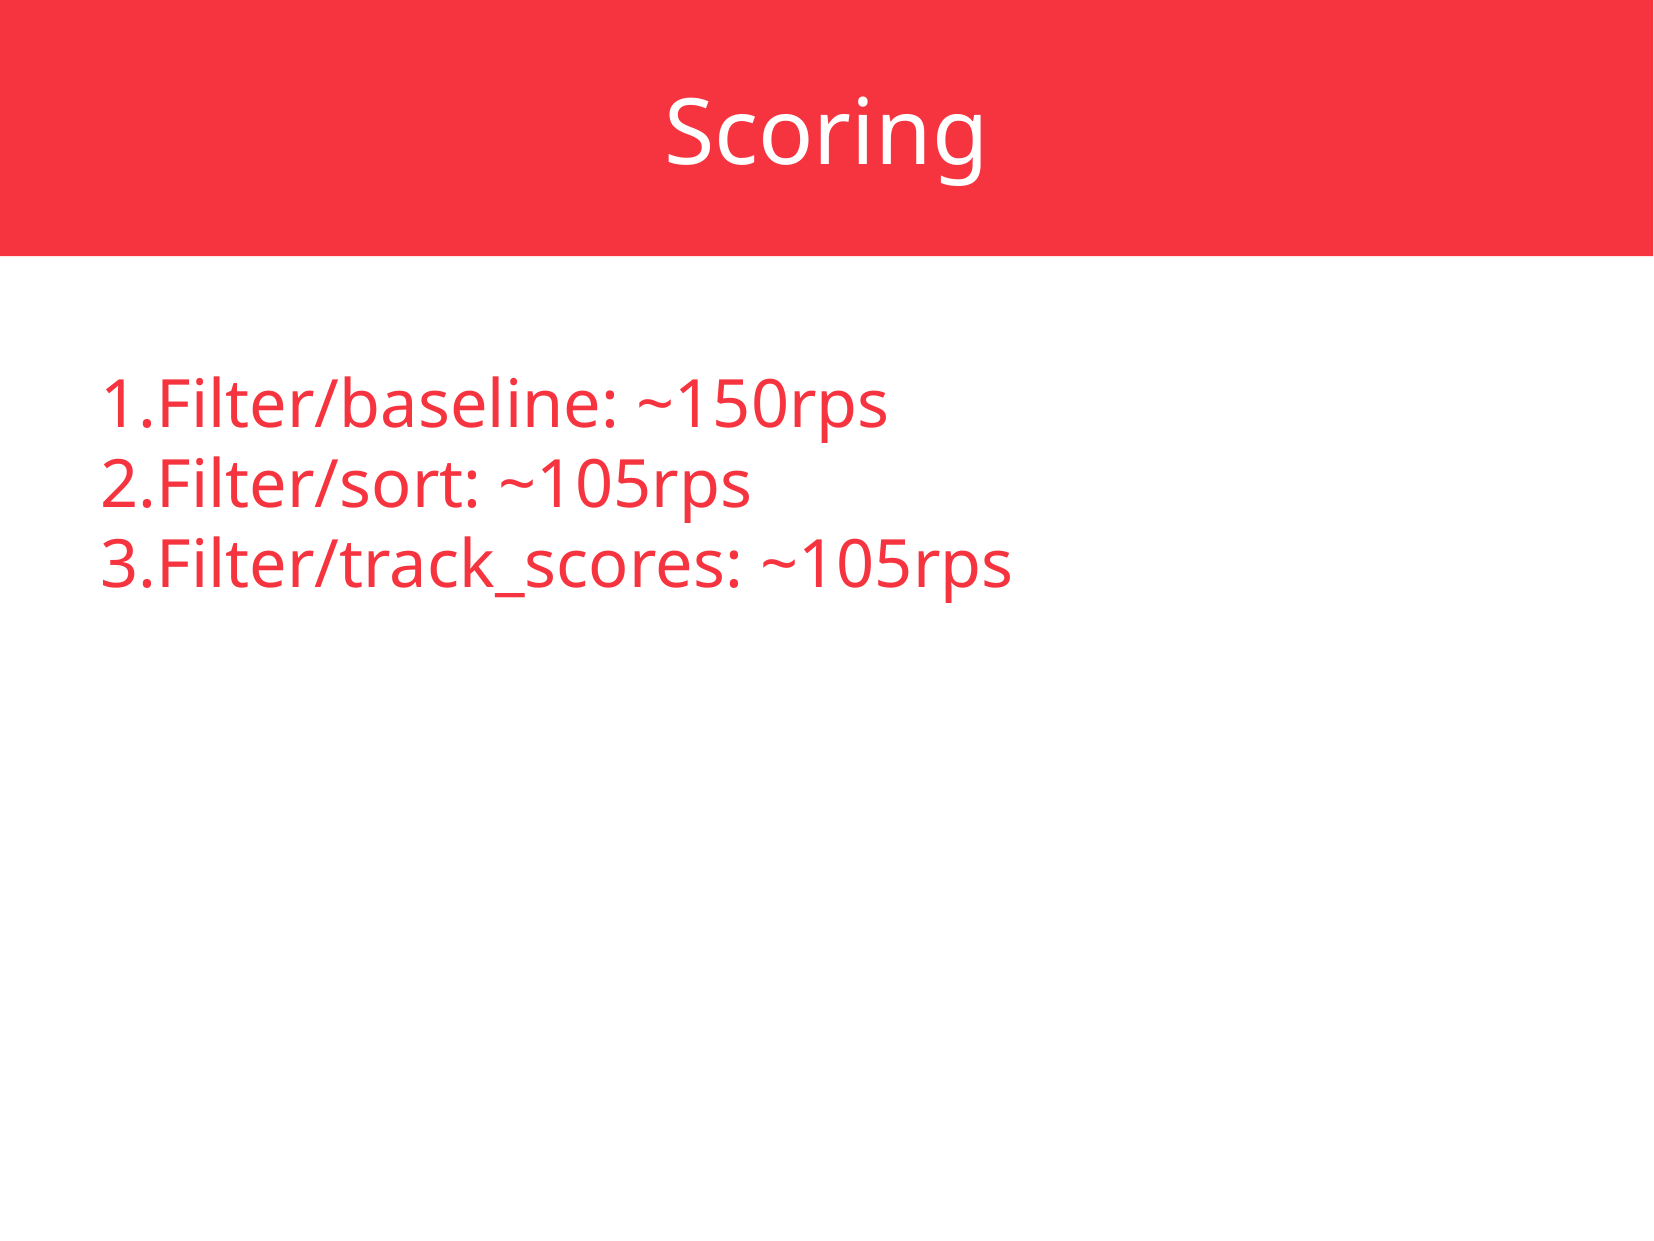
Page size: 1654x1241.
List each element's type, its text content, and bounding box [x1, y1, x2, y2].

text_box Scoring [0, 0, 1654, 257]
text_box Filter/baseline: ~150rps Filter/sort: ~105rps Filter/track_scores: ~105rps [82, 361, 1571, 1080]
